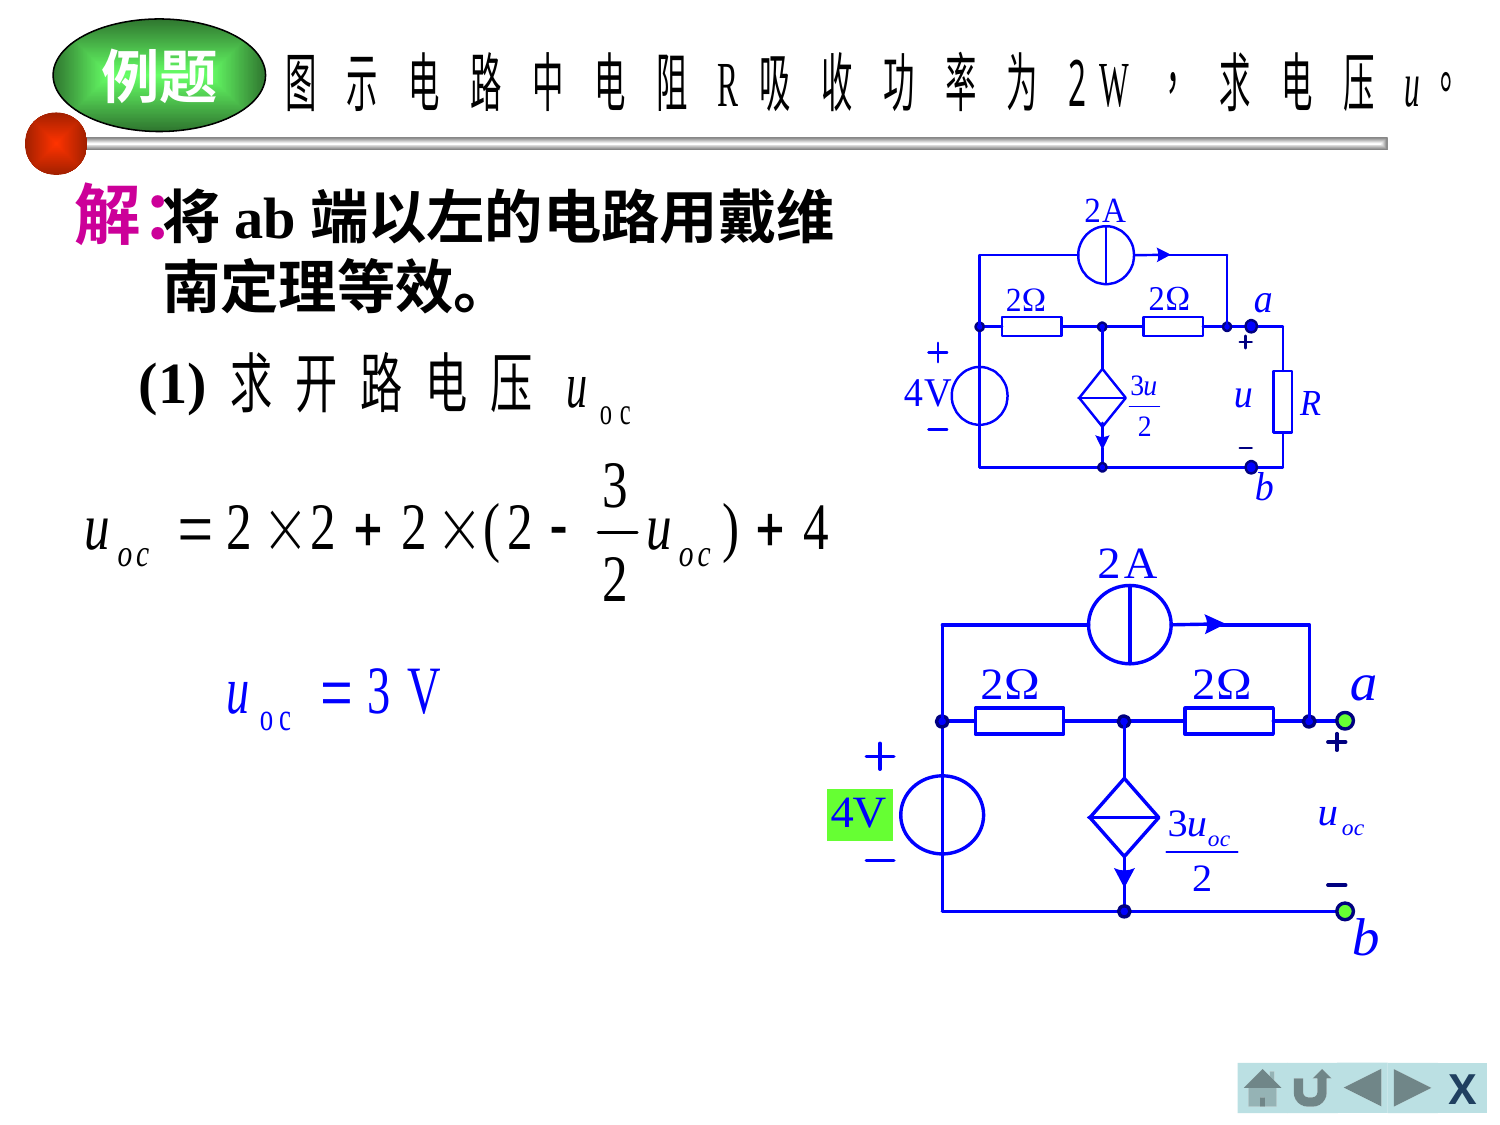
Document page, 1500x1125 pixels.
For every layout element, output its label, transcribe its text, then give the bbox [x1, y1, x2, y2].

text_box [1337, 1062, 1388, 1113]
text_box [123, 337, 643, 437]
text_box [1288, 1062, 1338, 1114]
text_box 将ab端以左的电路用戴维南定理等效。 [147, 172, 857, 328]
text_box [283, 42, 1460, 125]
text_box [897, 191, 1335, 511]
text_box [218, 645, 463, 743]
text_box [1237, 1062, 1288, 1114]
text_box 解： [20, 148, 223, 264]
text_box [76, 443, 841, 613]
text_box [819, 527, 1400, 973]
text_box [24, 112, 88, 148]
text_box 例题 [53, 18, 266, 132]
text_box [1387, 1062, 1437, 1114]
text_box [87, 137, 1388, 150]
text_box X [1437, 1062, 1488, 1114]
